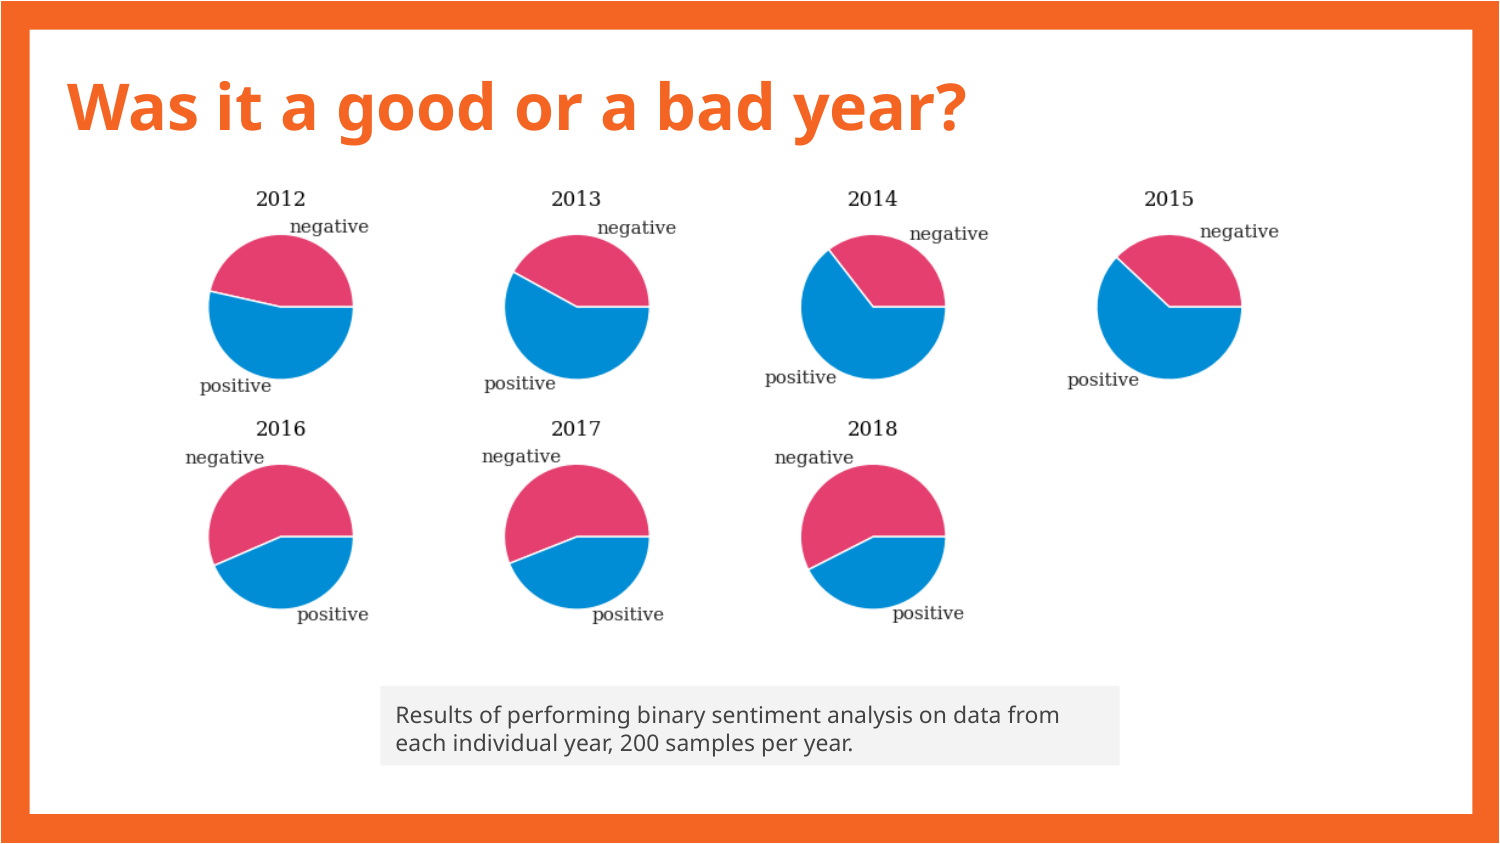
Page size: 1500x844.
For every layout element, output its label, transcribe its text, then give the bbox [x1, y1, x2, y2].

picture [172, 178, 1314, 641]
text_box Results of performing binary sentiment analysis on data from each individual year, 200 samples per year. [380, 685, 1120, 766]
text_box Was it a good or a bad year? [52, 51, 1164, 154]
